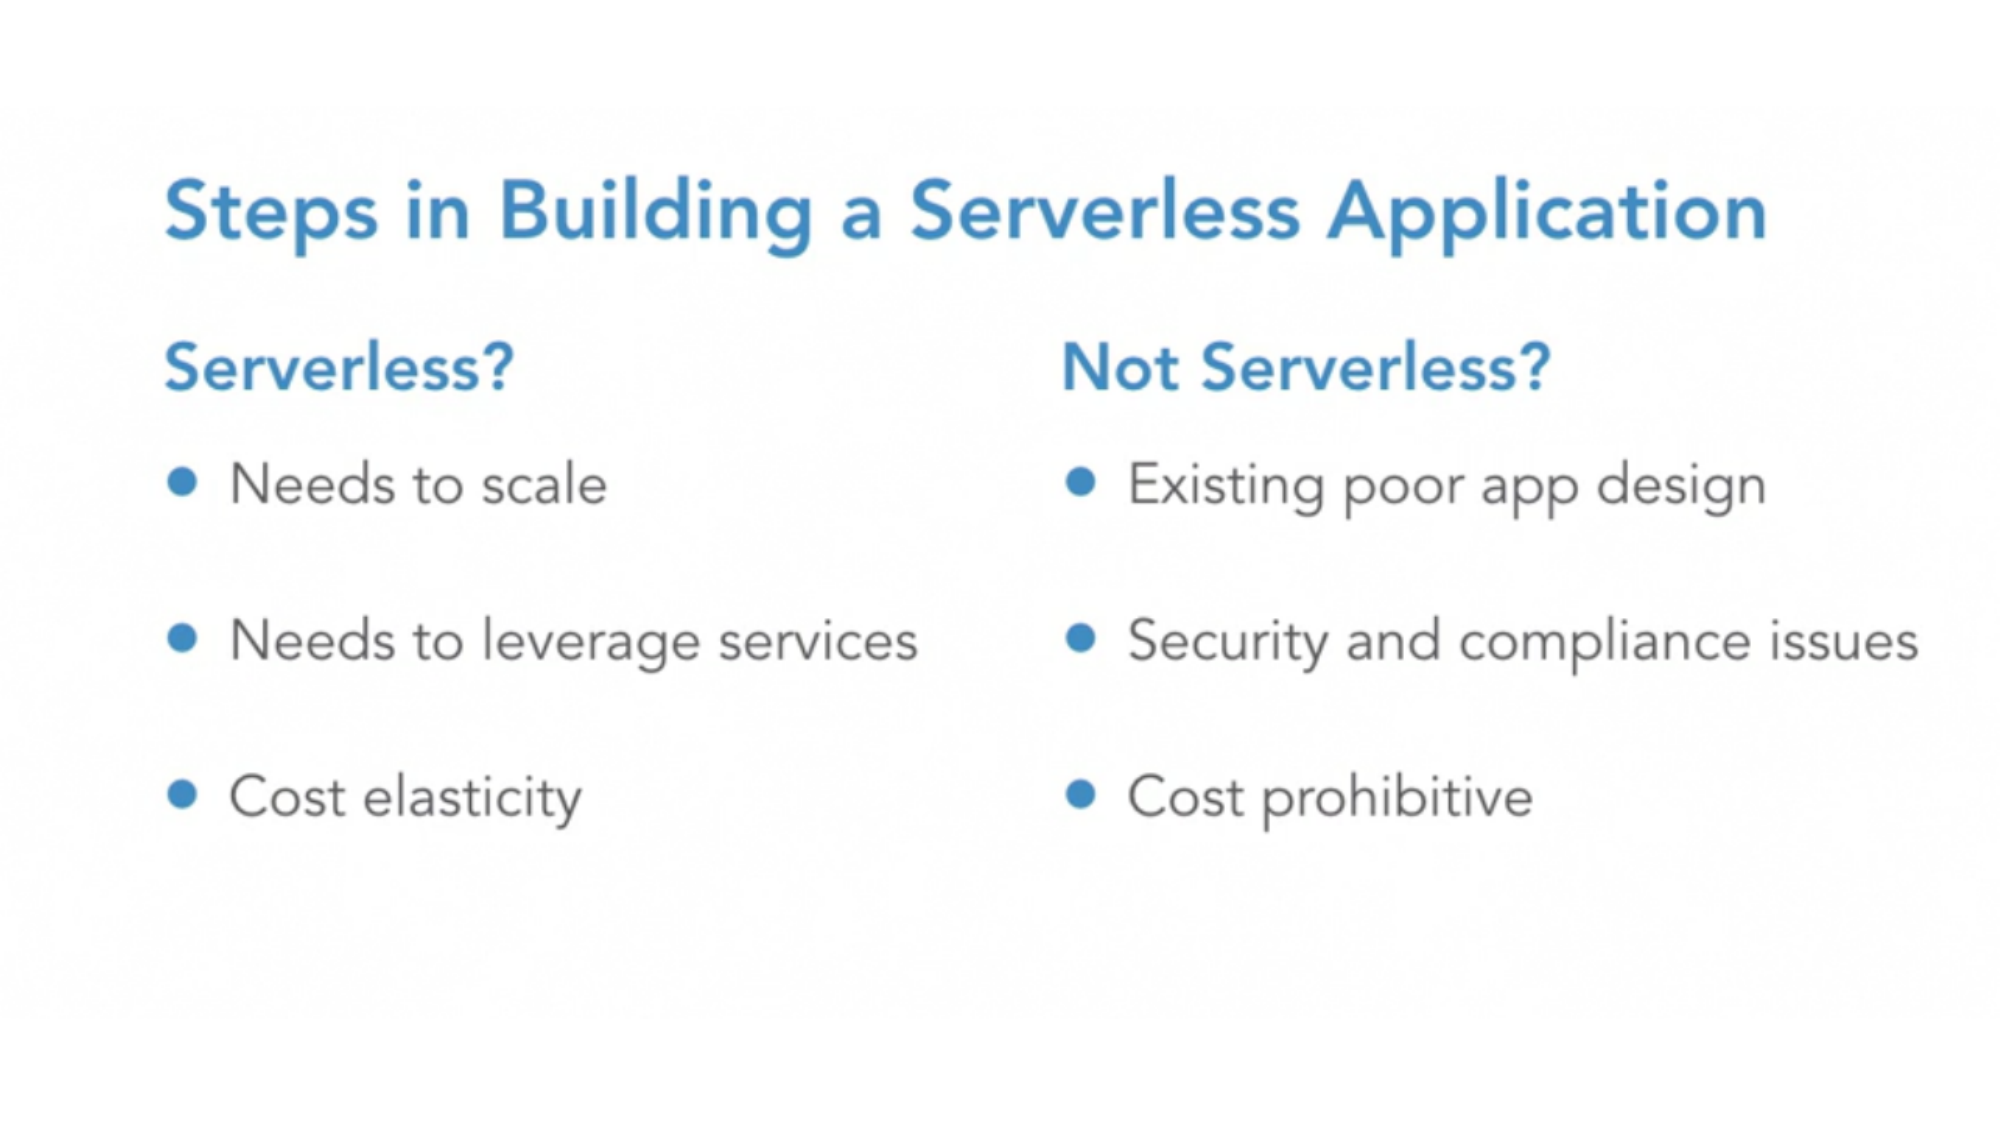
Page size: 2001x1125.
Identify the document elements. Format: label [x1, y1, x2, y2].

picture [0, 106, 2000, 1019]
